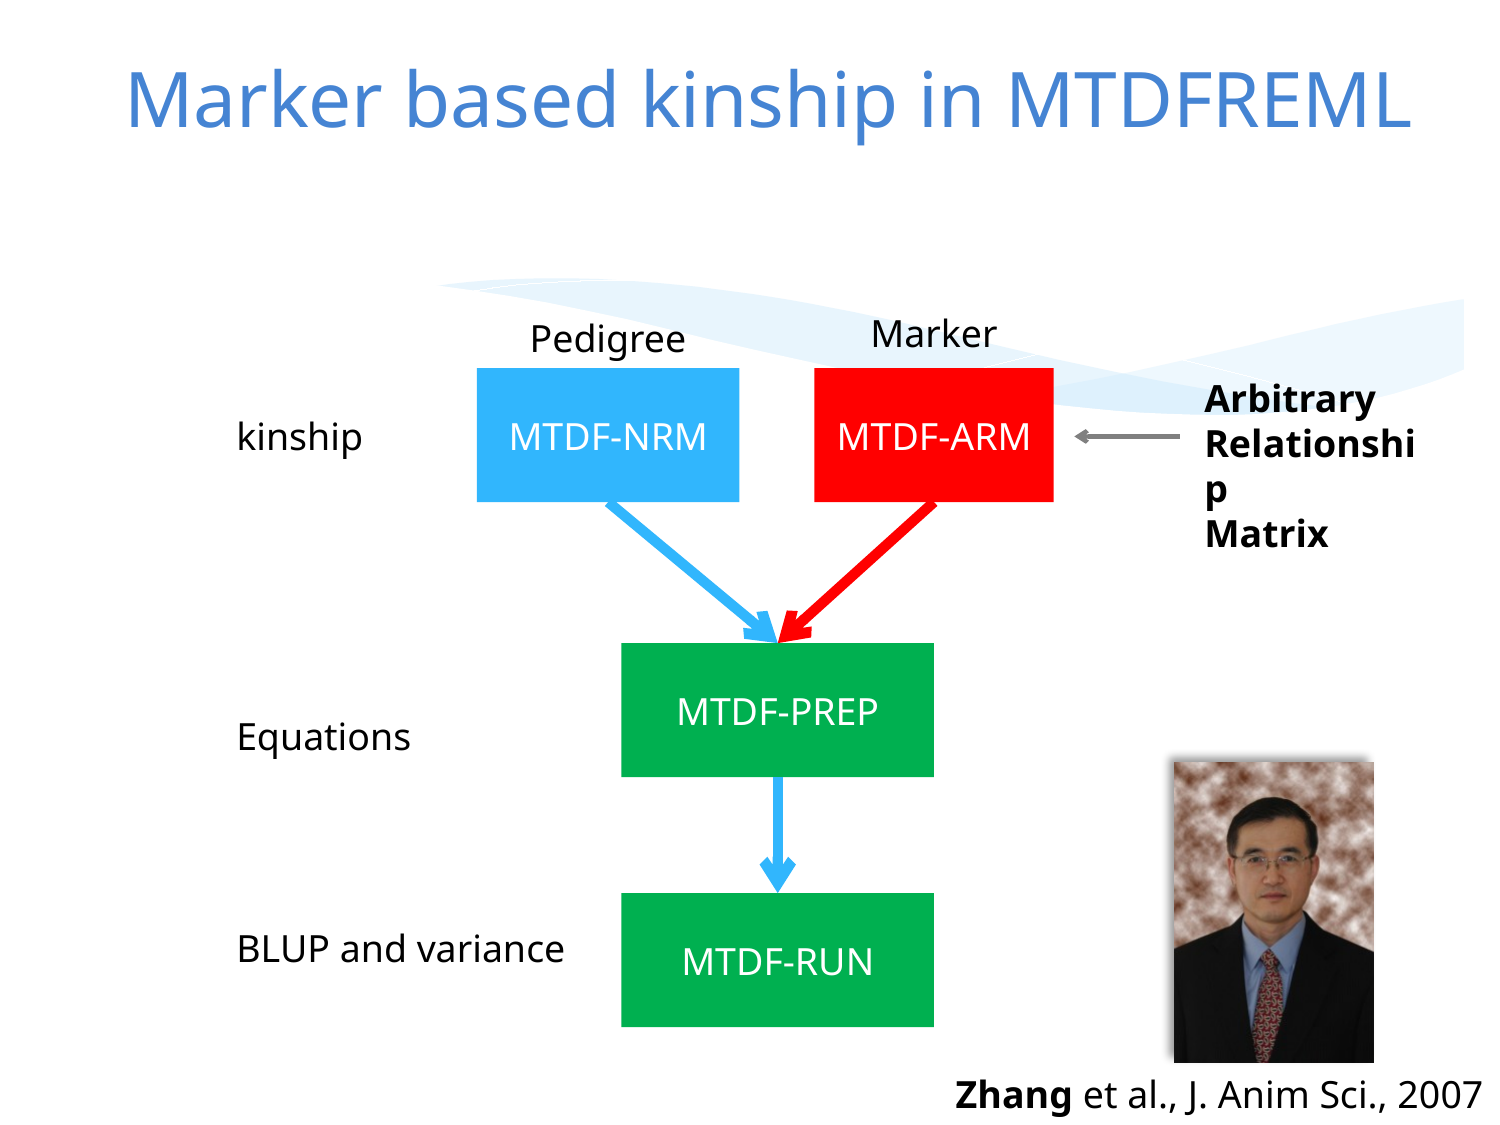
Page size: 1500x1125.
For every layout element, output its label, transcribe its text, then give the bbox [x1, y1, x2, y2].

text_box MTDF-NRM [476, 367, 741, 503]
text_box kinship [221, 405, 597, 466]
text_box Arbitrary Relationship Matrix [1189, 368, 1450, 563]
text_box MTDF-RUN [620, 892, 935, 1028]
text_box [778, 501, 935, 644]
text_box BLUP and variance [221, 918, 647, 978]
text_box MTDF-PREP [620, 651, 935, 778]
text_box Equations [221, 705, 597, 766]
text_box Zhang et al., J. Anim Sci., 2007 [849, 1064, 1499, 1124]
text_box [607, 501, 778, 644]
picture [1173, 762, 1374, 1063]
title Marker based kinship in MTDFREML [87, 3, 1450, 192]
text_box Marker [802, 302, 1066, 362]
text_box Pedigree [476, 307, 740, 368]
text_box MTDF-ARM [813, 367, 1055, 503]
